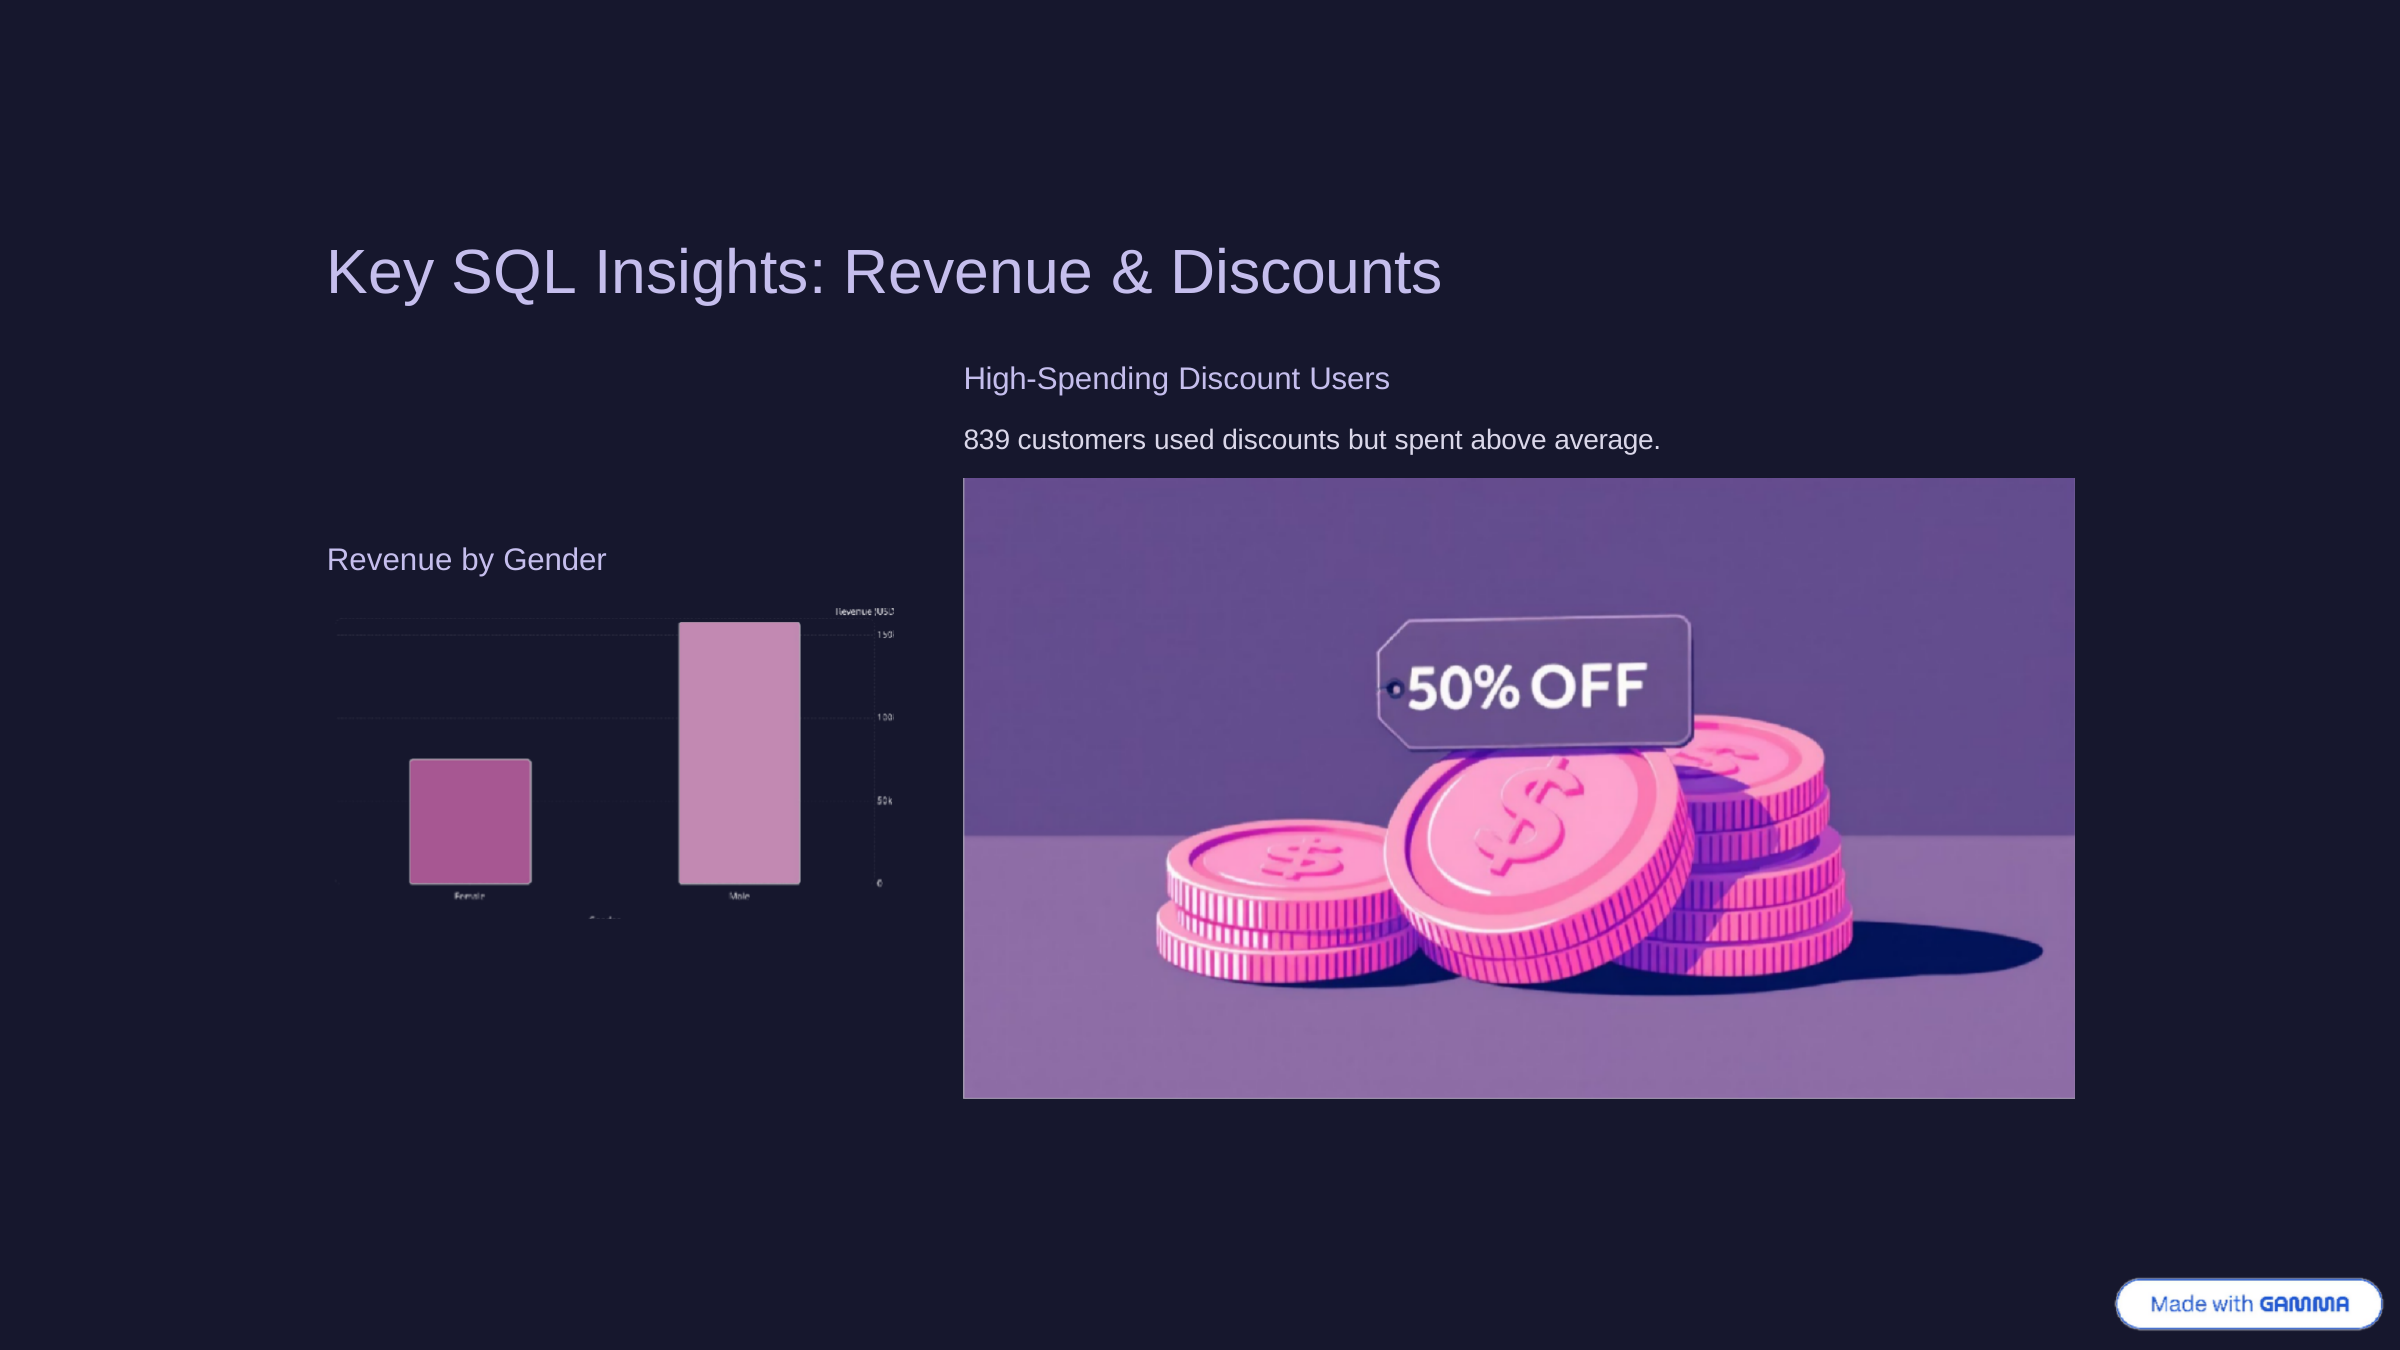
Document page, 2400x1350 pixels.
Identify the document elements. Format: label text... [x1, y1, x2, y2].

title Key SQL Insights: Revenue & Discounts [324, 228, 1447, 456]
picture [963, 478, 2075, 1099]
picture [326, 607, 894, 919]
picture [2106, 1271, 2389, 1339]
text_box Revenue by Gender [324, 537, 609, 577]
text_box High-Spending Discount Users 839 customers used discounts but spent above average. [961, 356, 1671, 456]
